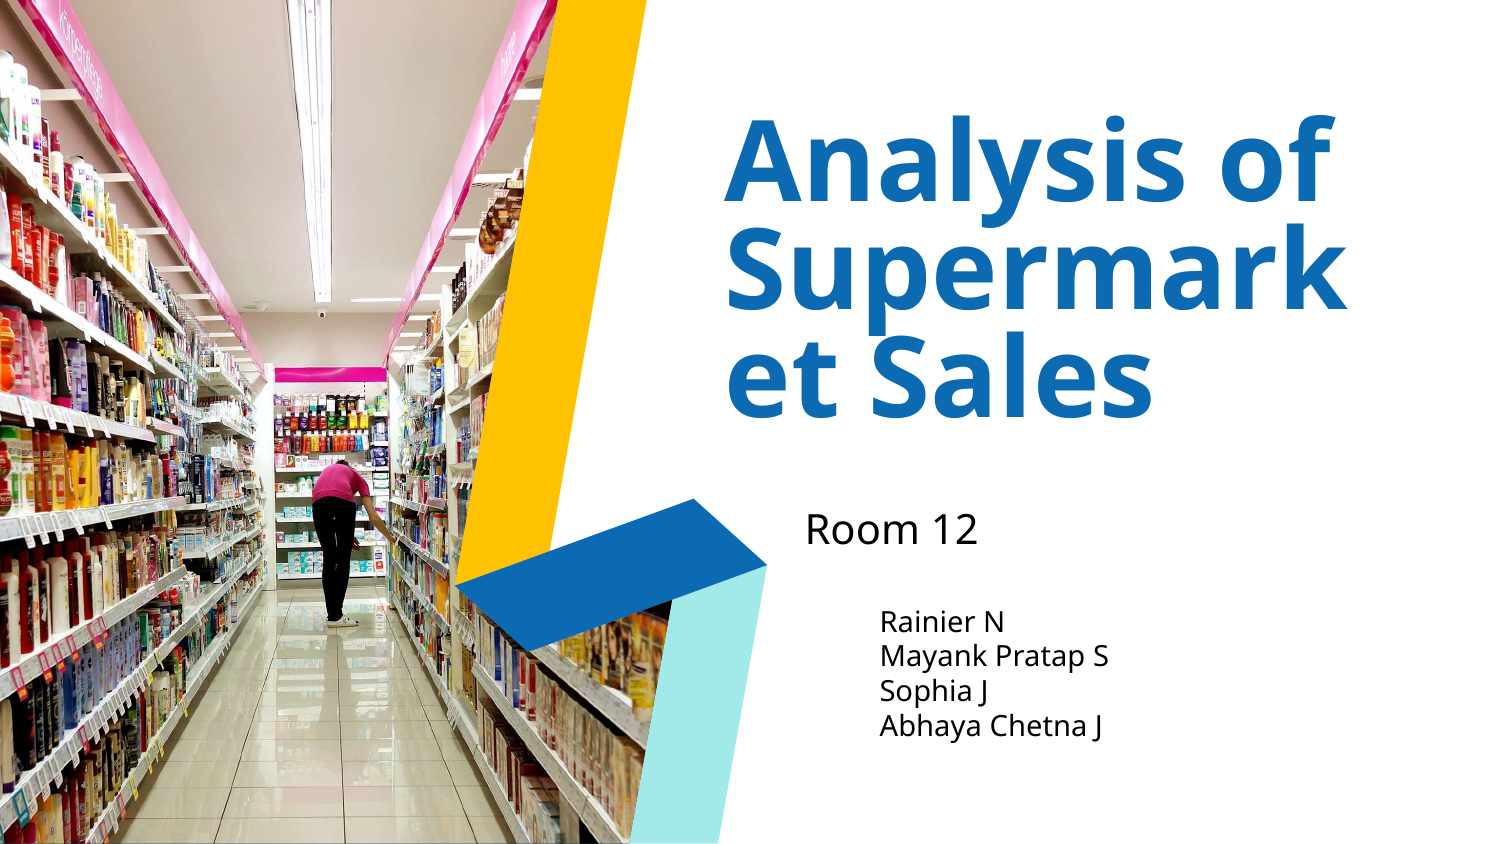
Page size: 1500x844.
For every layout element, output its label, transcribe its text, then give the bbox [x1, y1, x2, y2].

title Analysis of Supermarket Sales [724, 115, 1397, 444]
picture [0, 0, 673, 844]
text_box Room 12 Rainier N Mayank Pratap S Sophia J Abhaya Chetna J [789, 487, 1441, 758]
